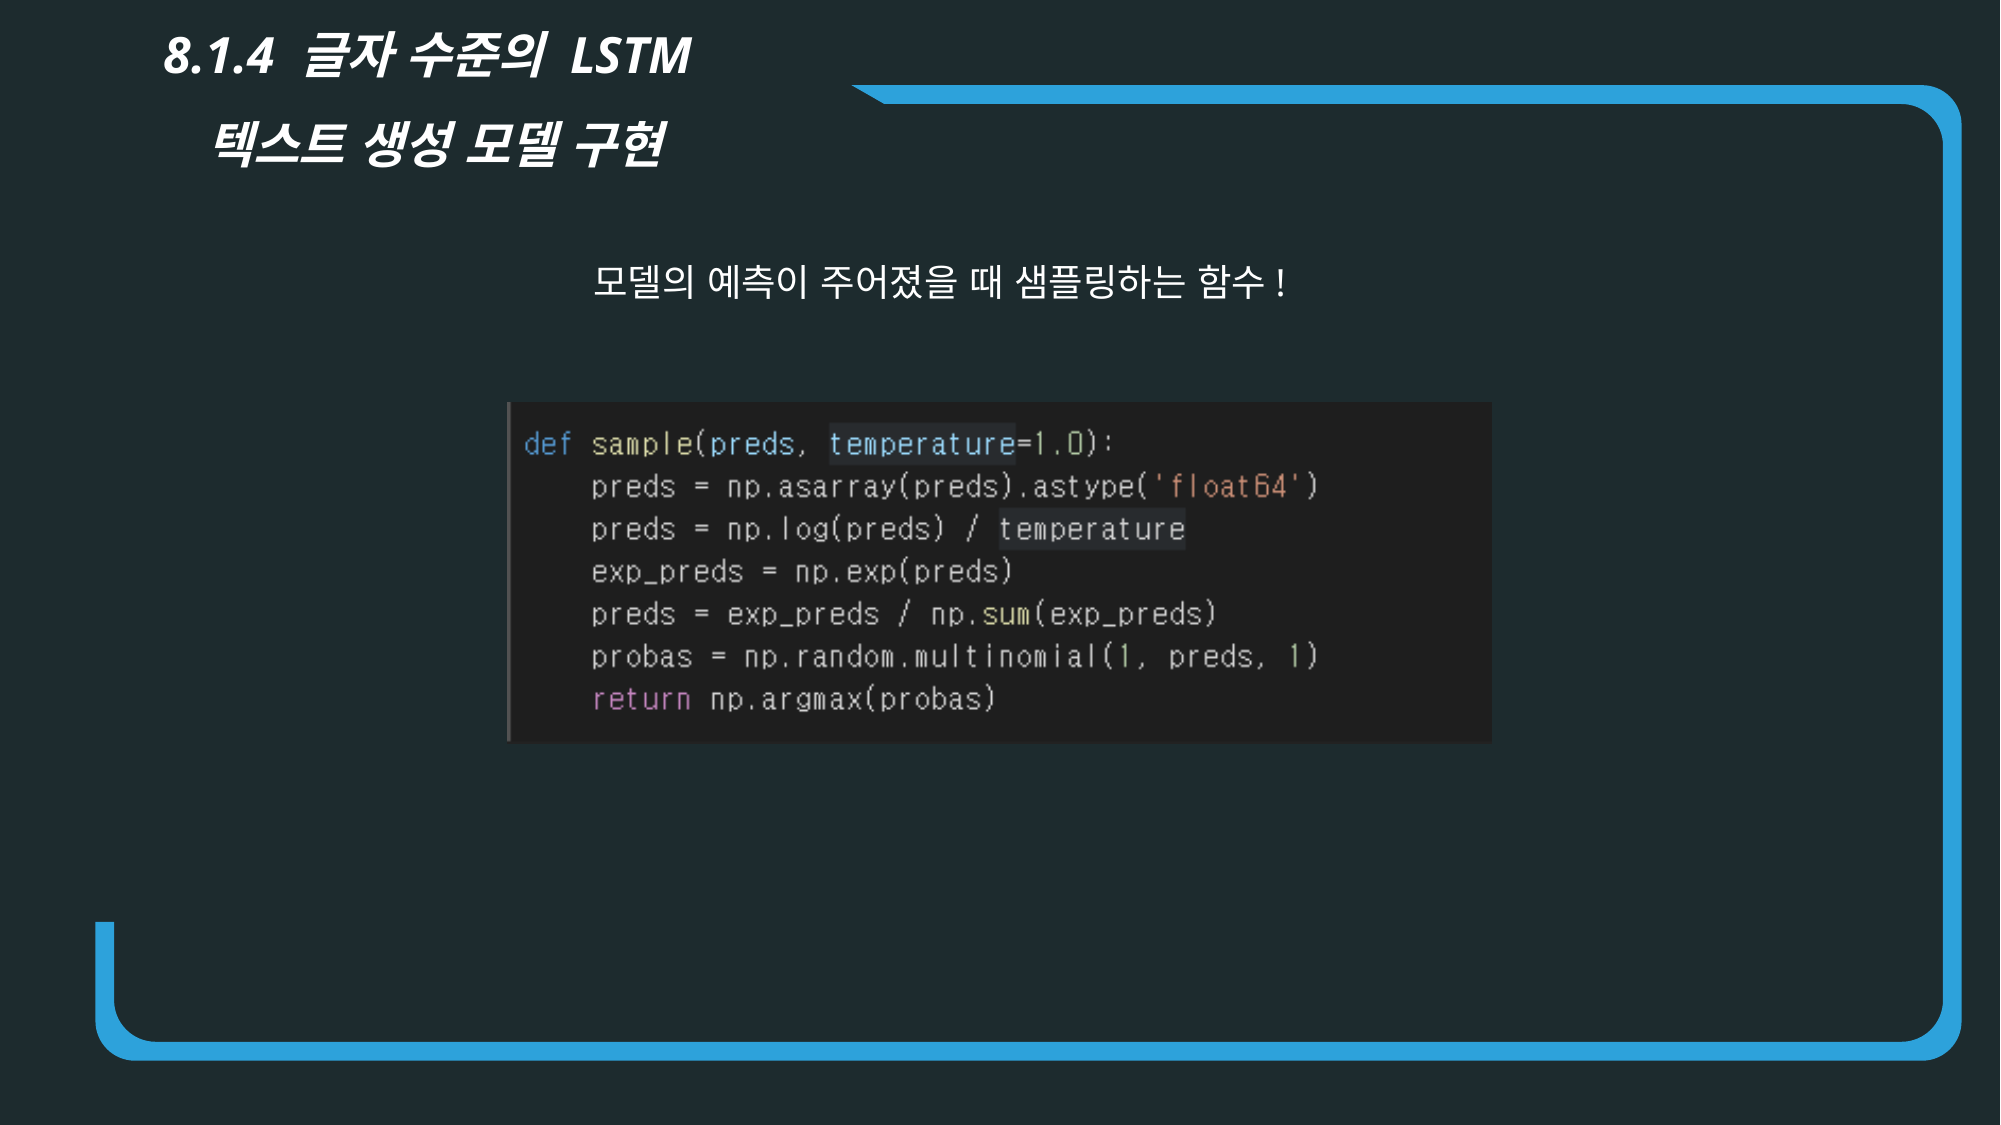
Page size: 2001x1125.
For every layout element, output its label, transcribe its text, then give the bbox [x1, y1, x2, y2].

picture [507, 402, 1493, 744]
text_box 8.1.4 글자 수준의 LSTM 텍스트 생성 모델 구현 [46, 0, 824, 182]
text_box 모델의 예측이 주어졌을 때 샘플링하는 함수! [578, 251, 1565, 312]
text_box [94, 84, 1963, 1062]
